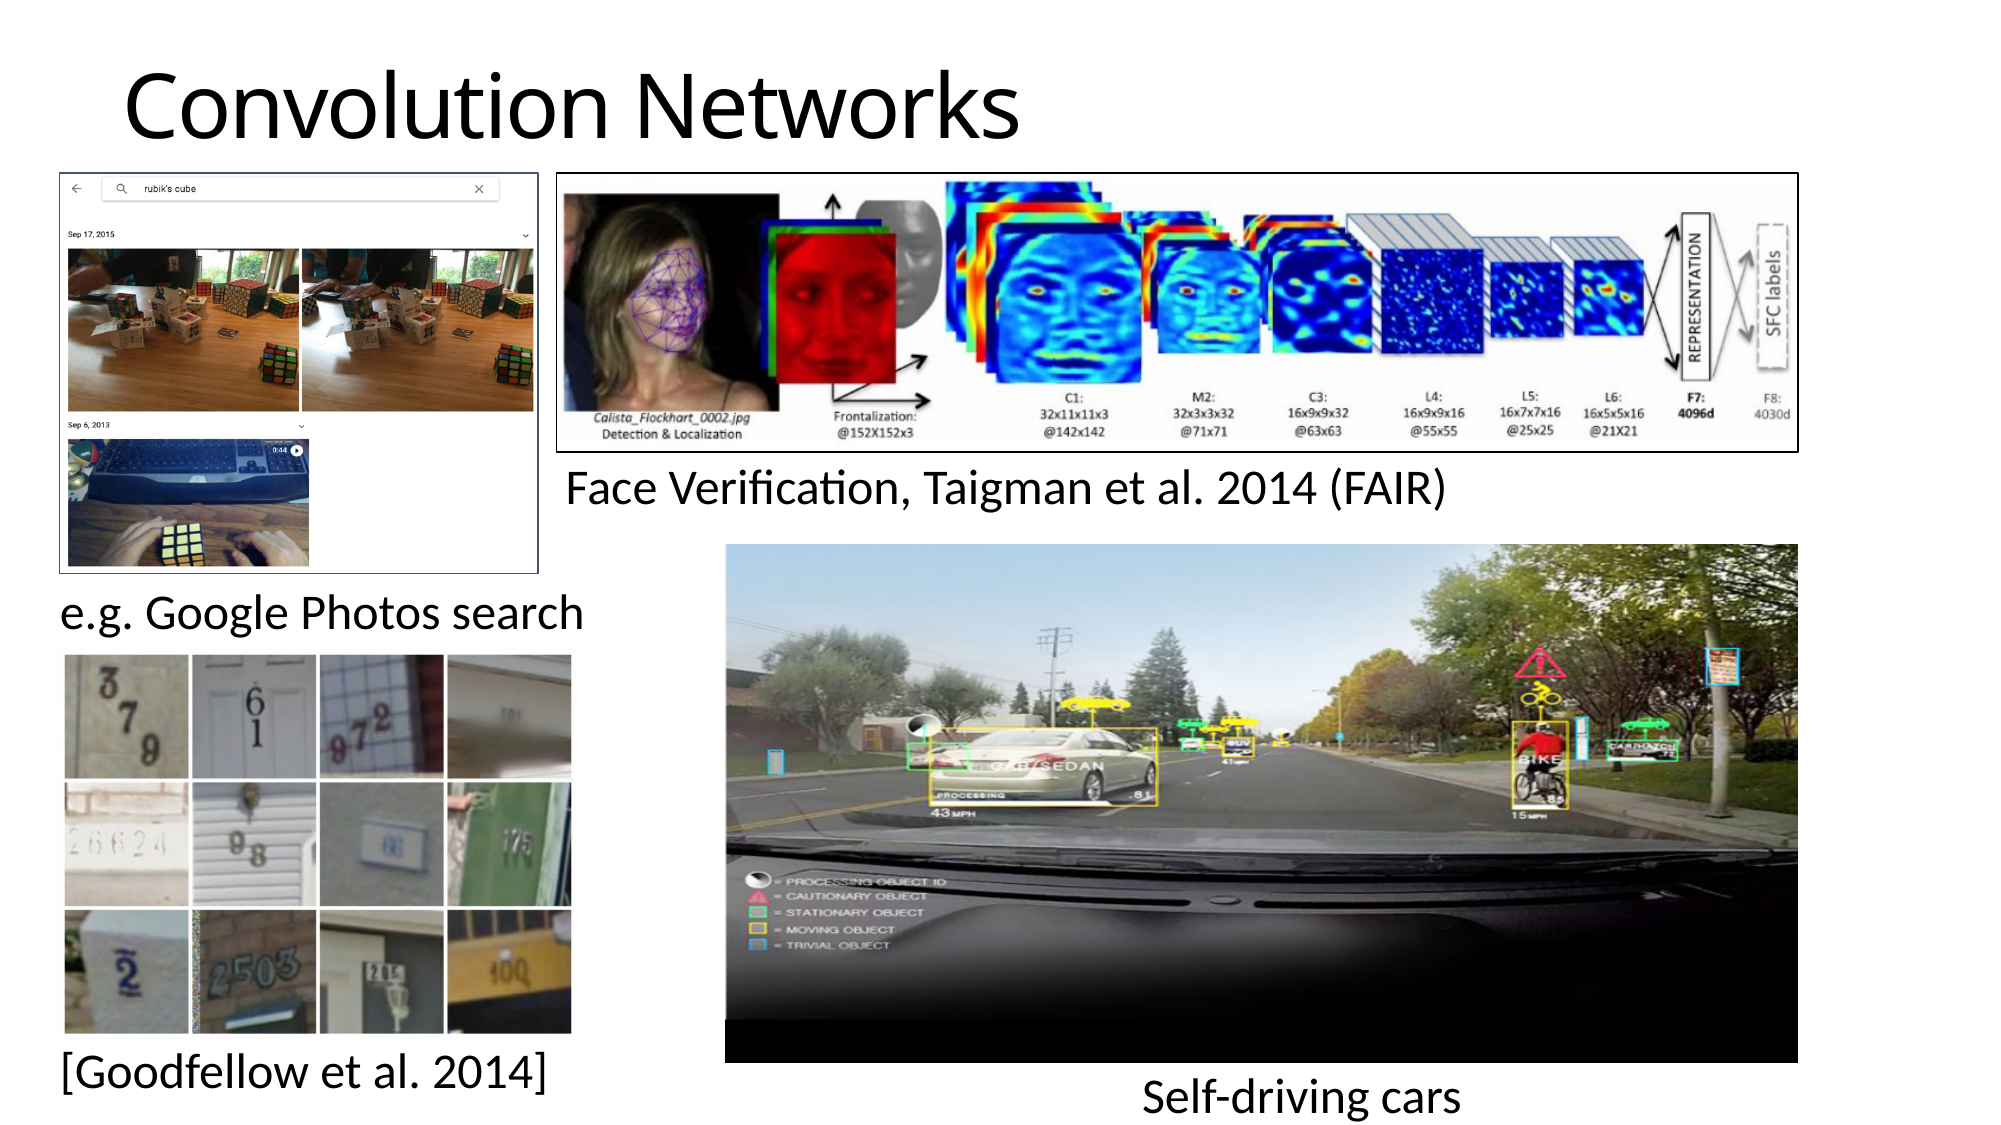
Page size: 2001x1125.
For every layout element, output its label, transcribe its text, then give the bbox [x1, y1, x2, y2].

picture [557, 173, 1798, 451]
text_box e.g. Google Photos search [39, 559, 685, 628]
text_box [Goodfellow et al. 2014] [39, 1018, 685, 1087]
text_box Self-driving cars [1121, 1063, 1767, 1112]
picture [60, 173, 538, 573]
picture [56, 646, 579, 1044]
picture [724, 544, 1798, 1063]
text_box Face Verification, Taigman et al. 2014 (FAIR) [545, 434, 1759, 503]
text_box Convolution Networks [108, 53, 2000, 202]
